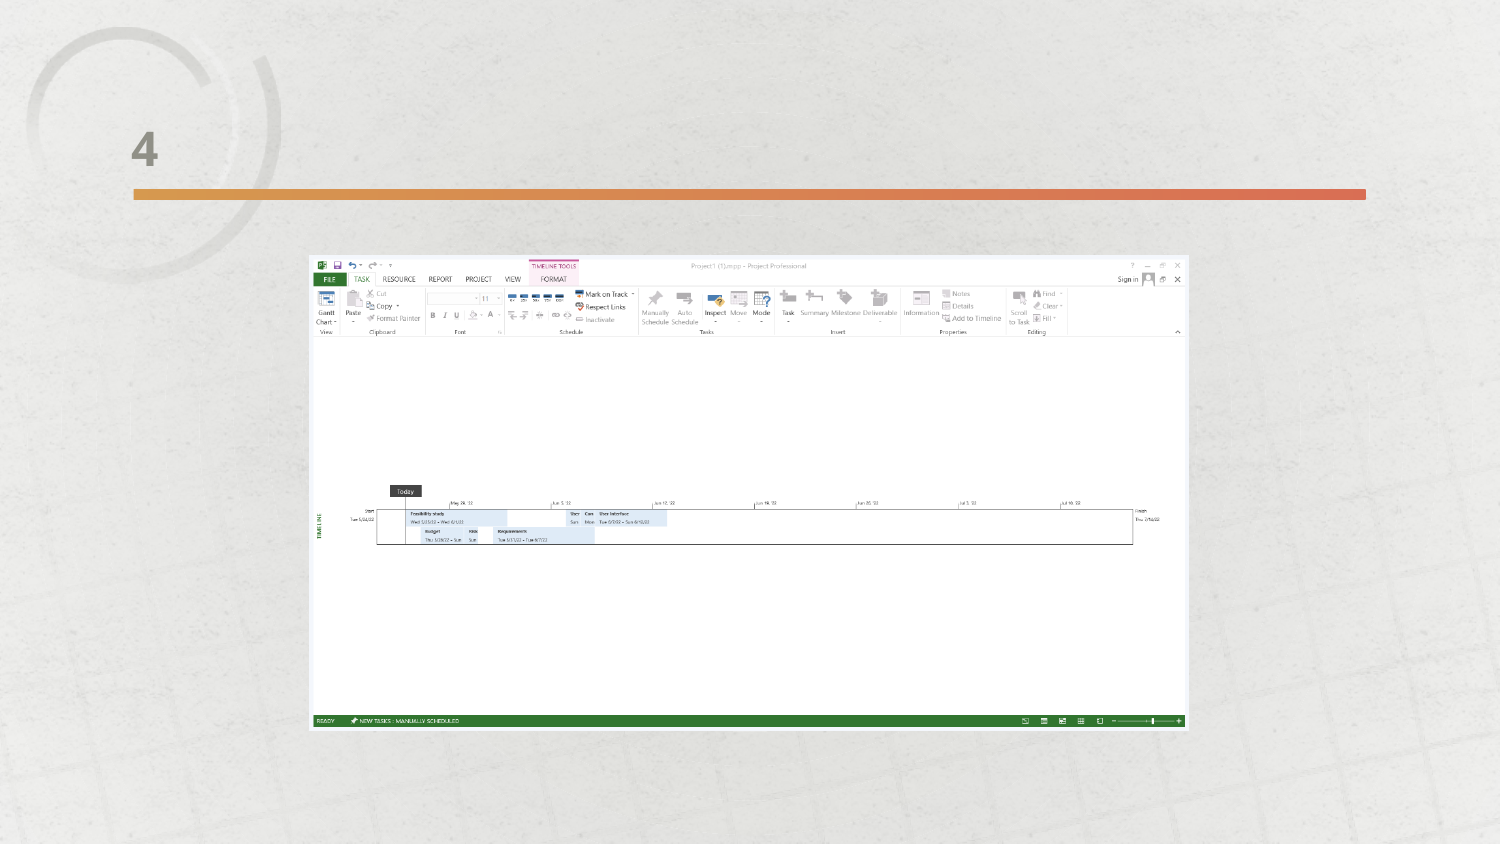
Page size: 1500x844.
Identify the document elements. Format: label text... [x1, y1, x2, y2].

picture [0, 0, 1500, 844]
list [308, 254, 1190, 732]
title 4 [116, 90, 1384, 184]
